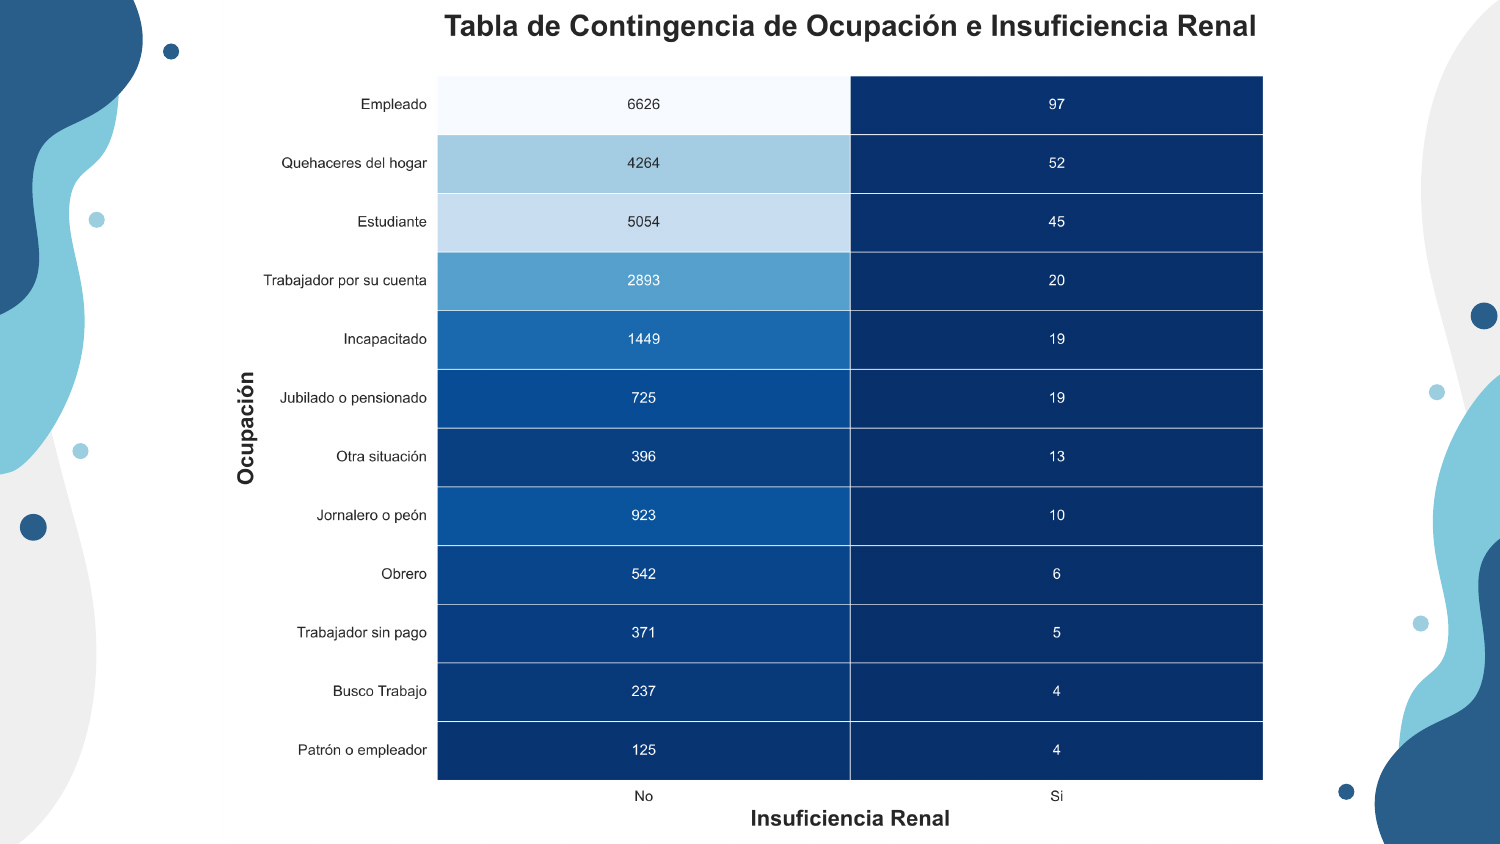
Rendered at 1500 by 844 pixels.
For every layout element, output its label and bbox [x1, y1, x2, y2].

picture [220, 0, 1280, 844]
